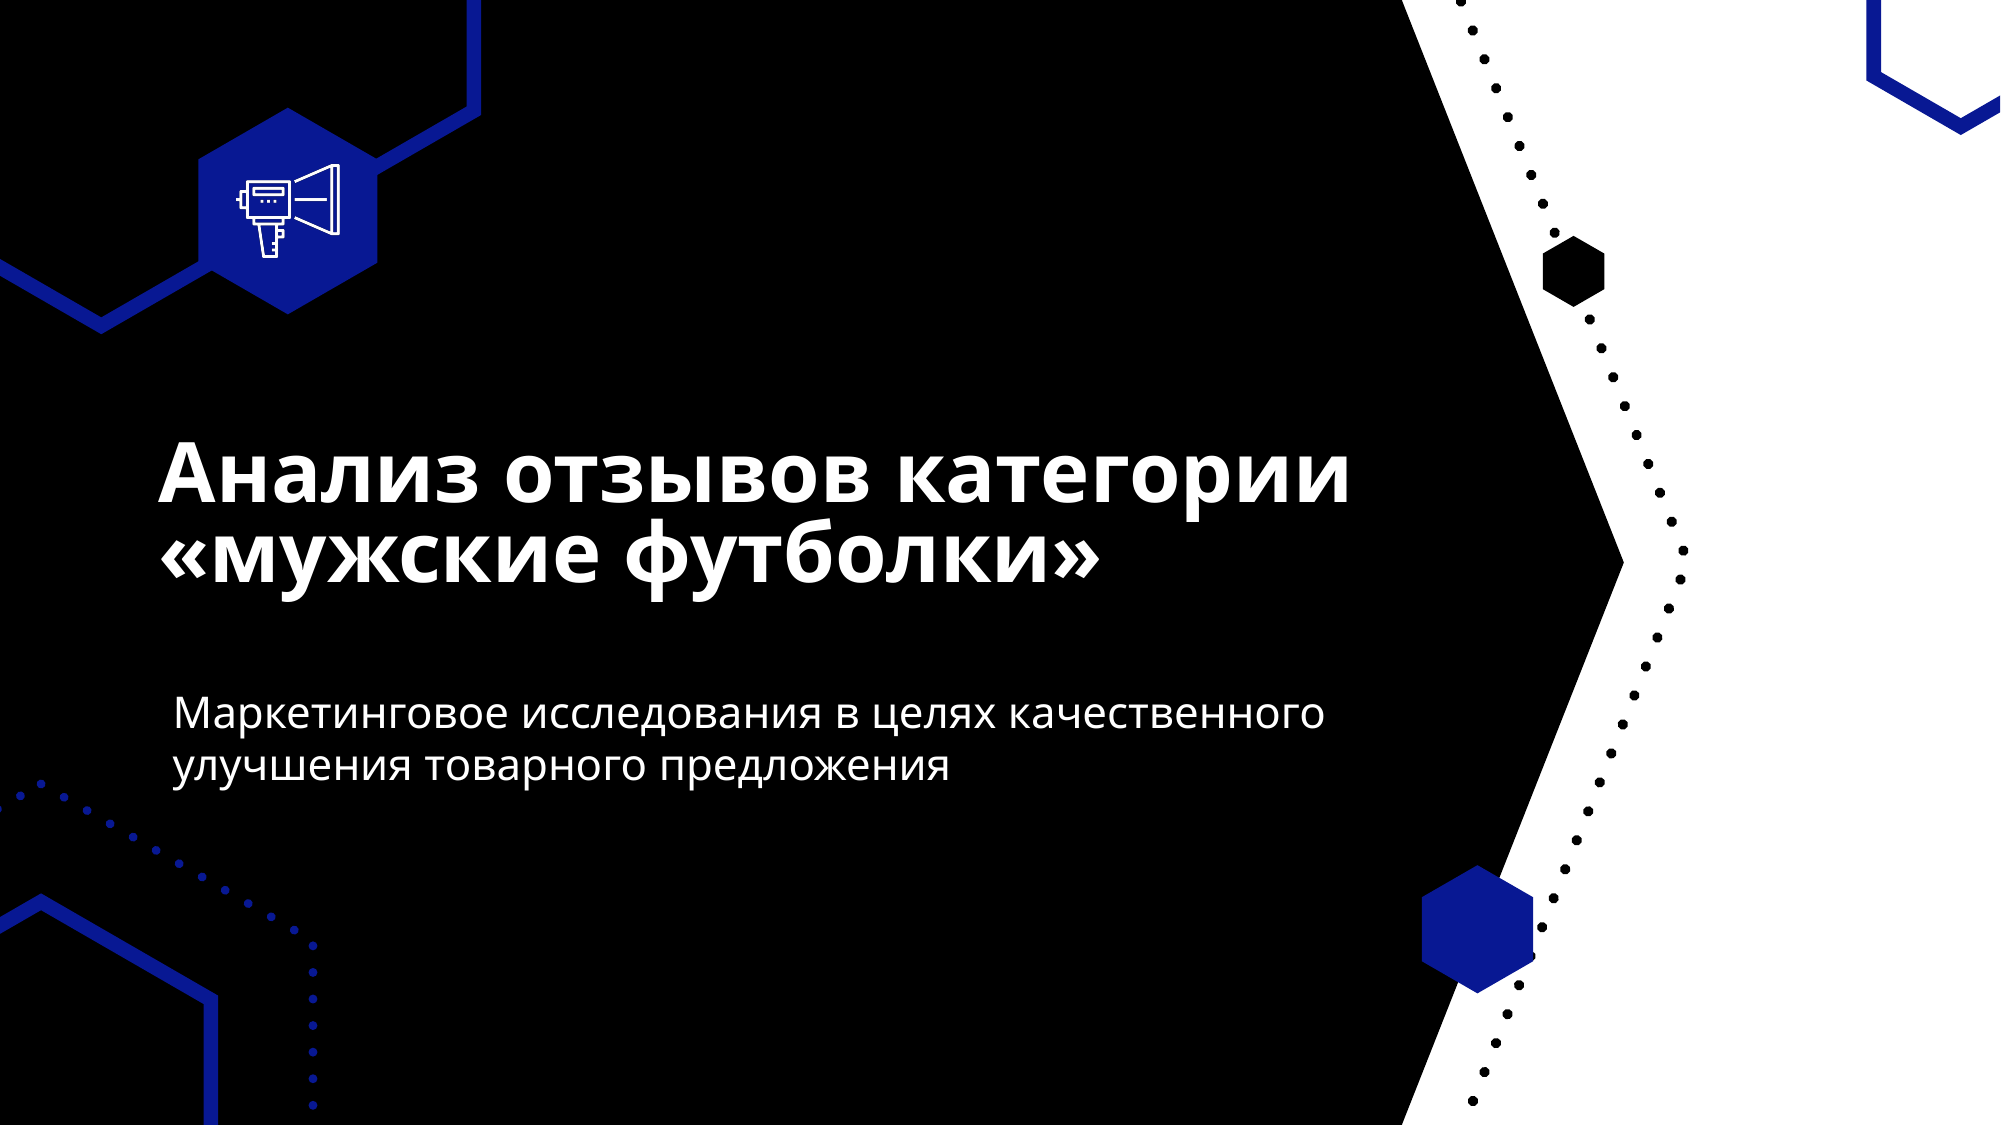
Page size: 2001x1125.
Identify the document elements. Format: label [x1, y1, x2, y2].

text_box [193, 107, 383, 315]
text_box [0, 0, 2001, 1125]
